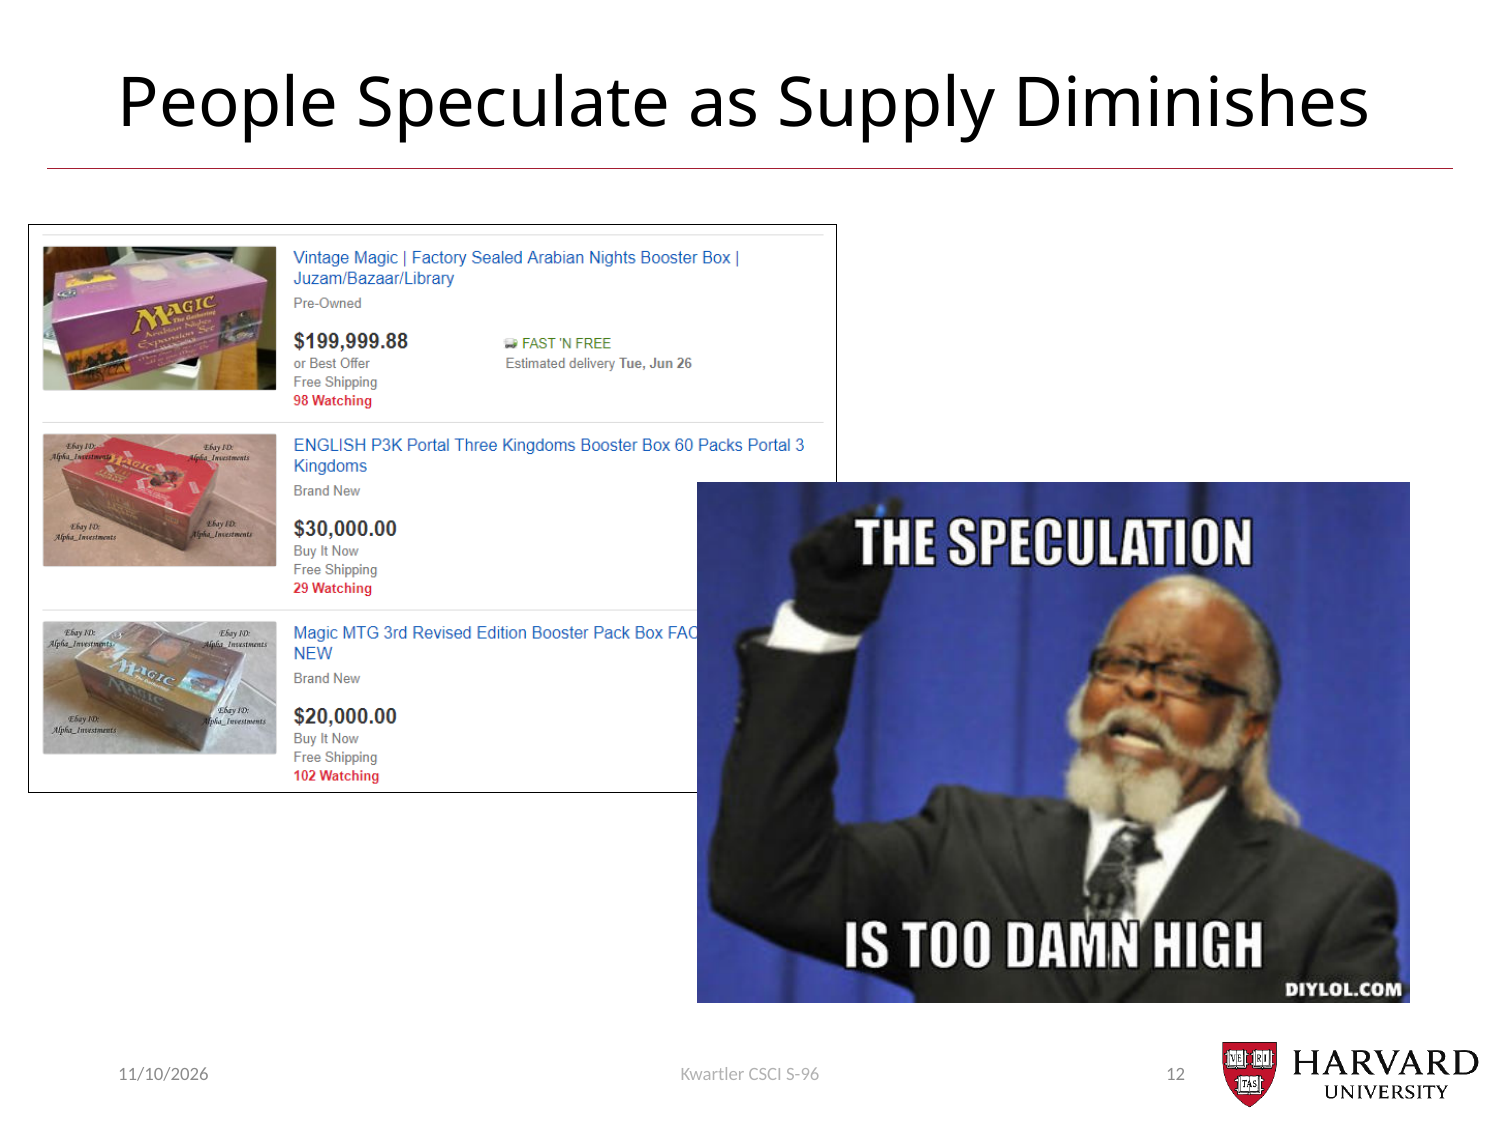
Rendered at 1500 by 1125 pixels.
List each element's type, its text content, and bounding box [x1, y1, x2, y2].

picture [28, 224, 1410, 1003]
footer Kwartler CSCI S-96 [496, 1042, 1004, 1103]
picture [1200, 1024, 1500, 1125]
slide_number 12 [1059, 1042, 1200, 1103]
title People Speculate as Supply Diminishes [103, 59, 1397, 157]
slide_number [103, 1042, 441, 1103]
